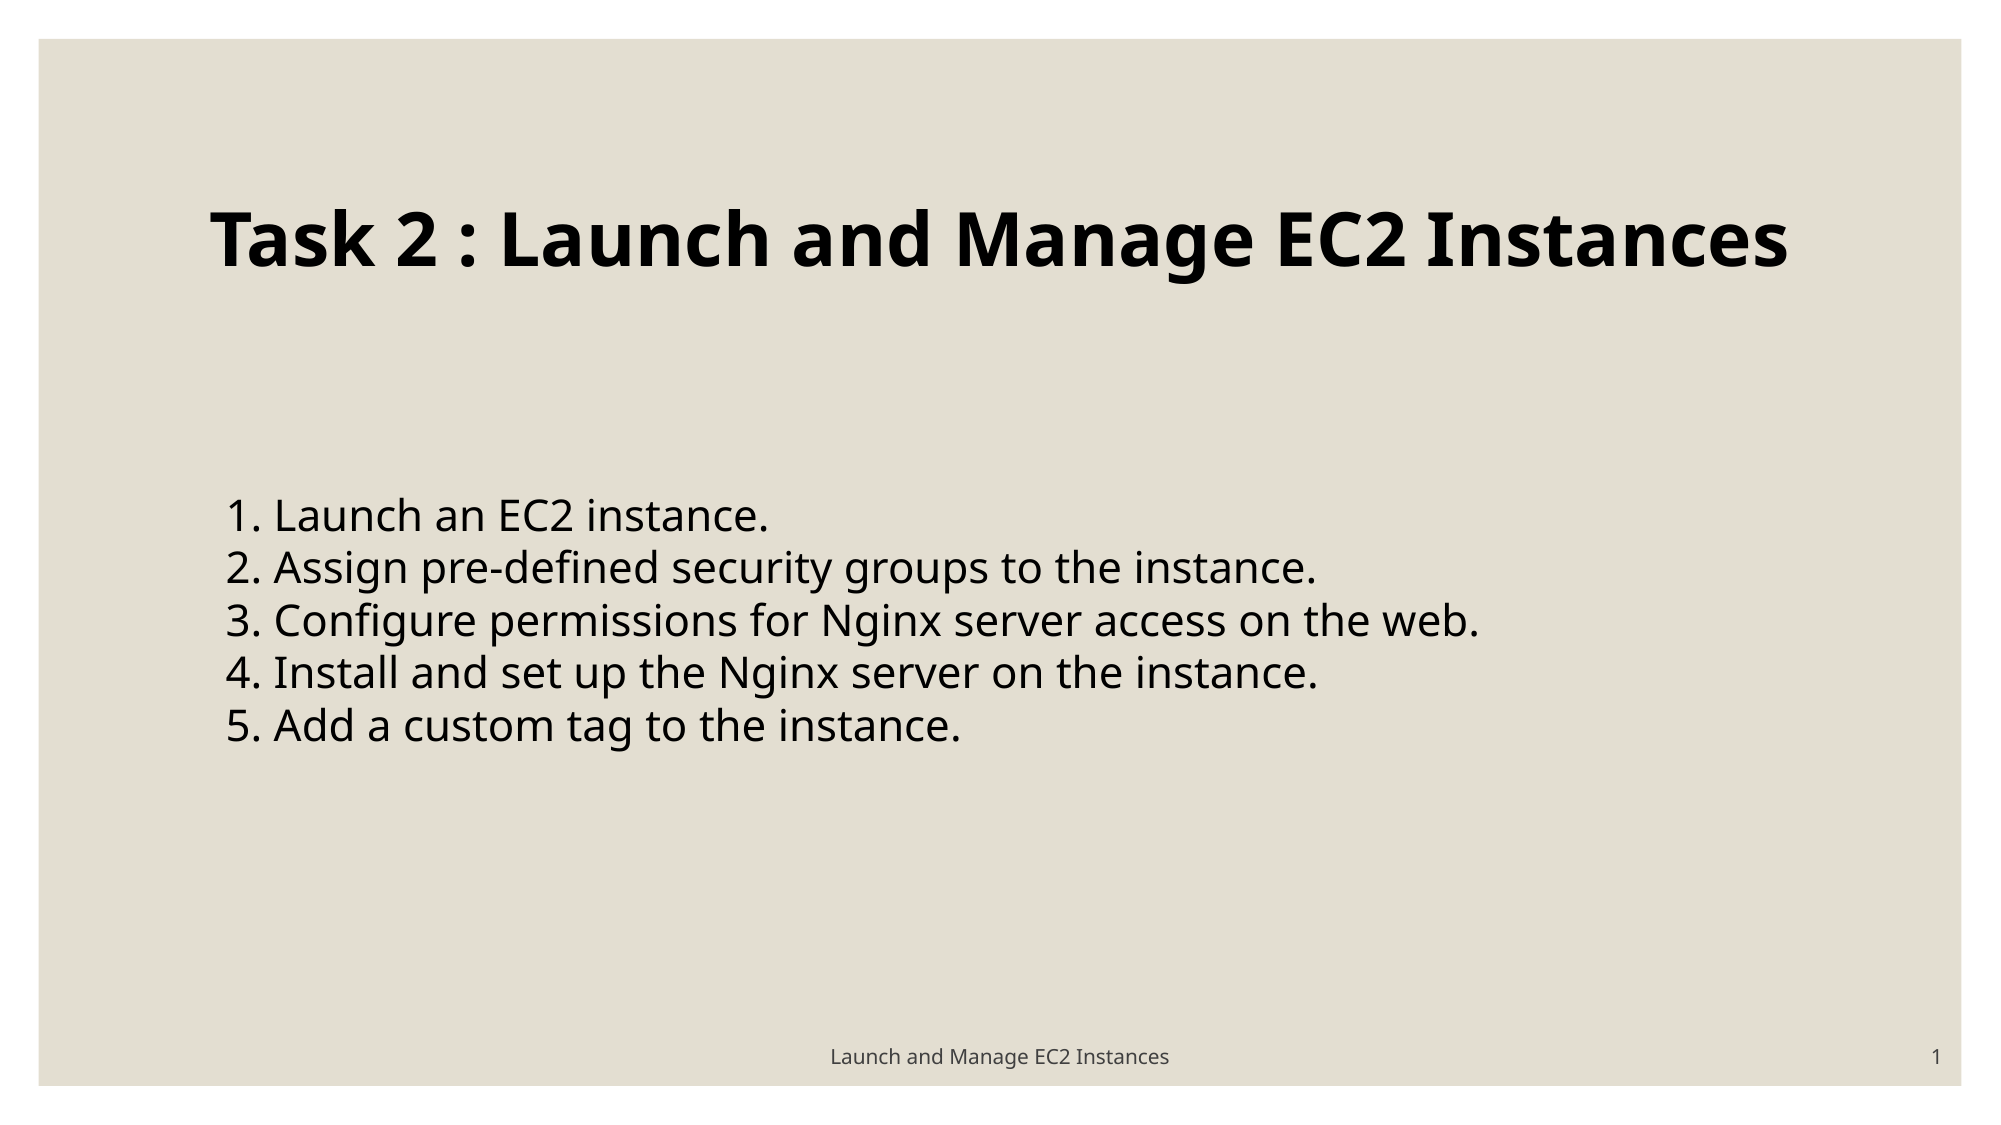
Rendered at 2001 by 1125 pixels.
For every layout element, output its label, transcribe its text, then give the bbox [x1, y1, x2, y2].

footer Launch and Manage EC2 Instances [572, 1034, 1428, 1080]
text_box Task 2 : Launch and Manage EC2 Instances [113, 183, 1887, 289]
slide_number 1 [1717, 1034, 1958, 1080]
text_box 1. Launch an EC2 instance. 2. Assign pre-defined security groups to the instance. 3. Configure permissions for Nginx server access on the web. 4. Install and set up the Nginx server on the instance. 5. Add a custom tag to the instance. [210, 427, 1789, 758]
